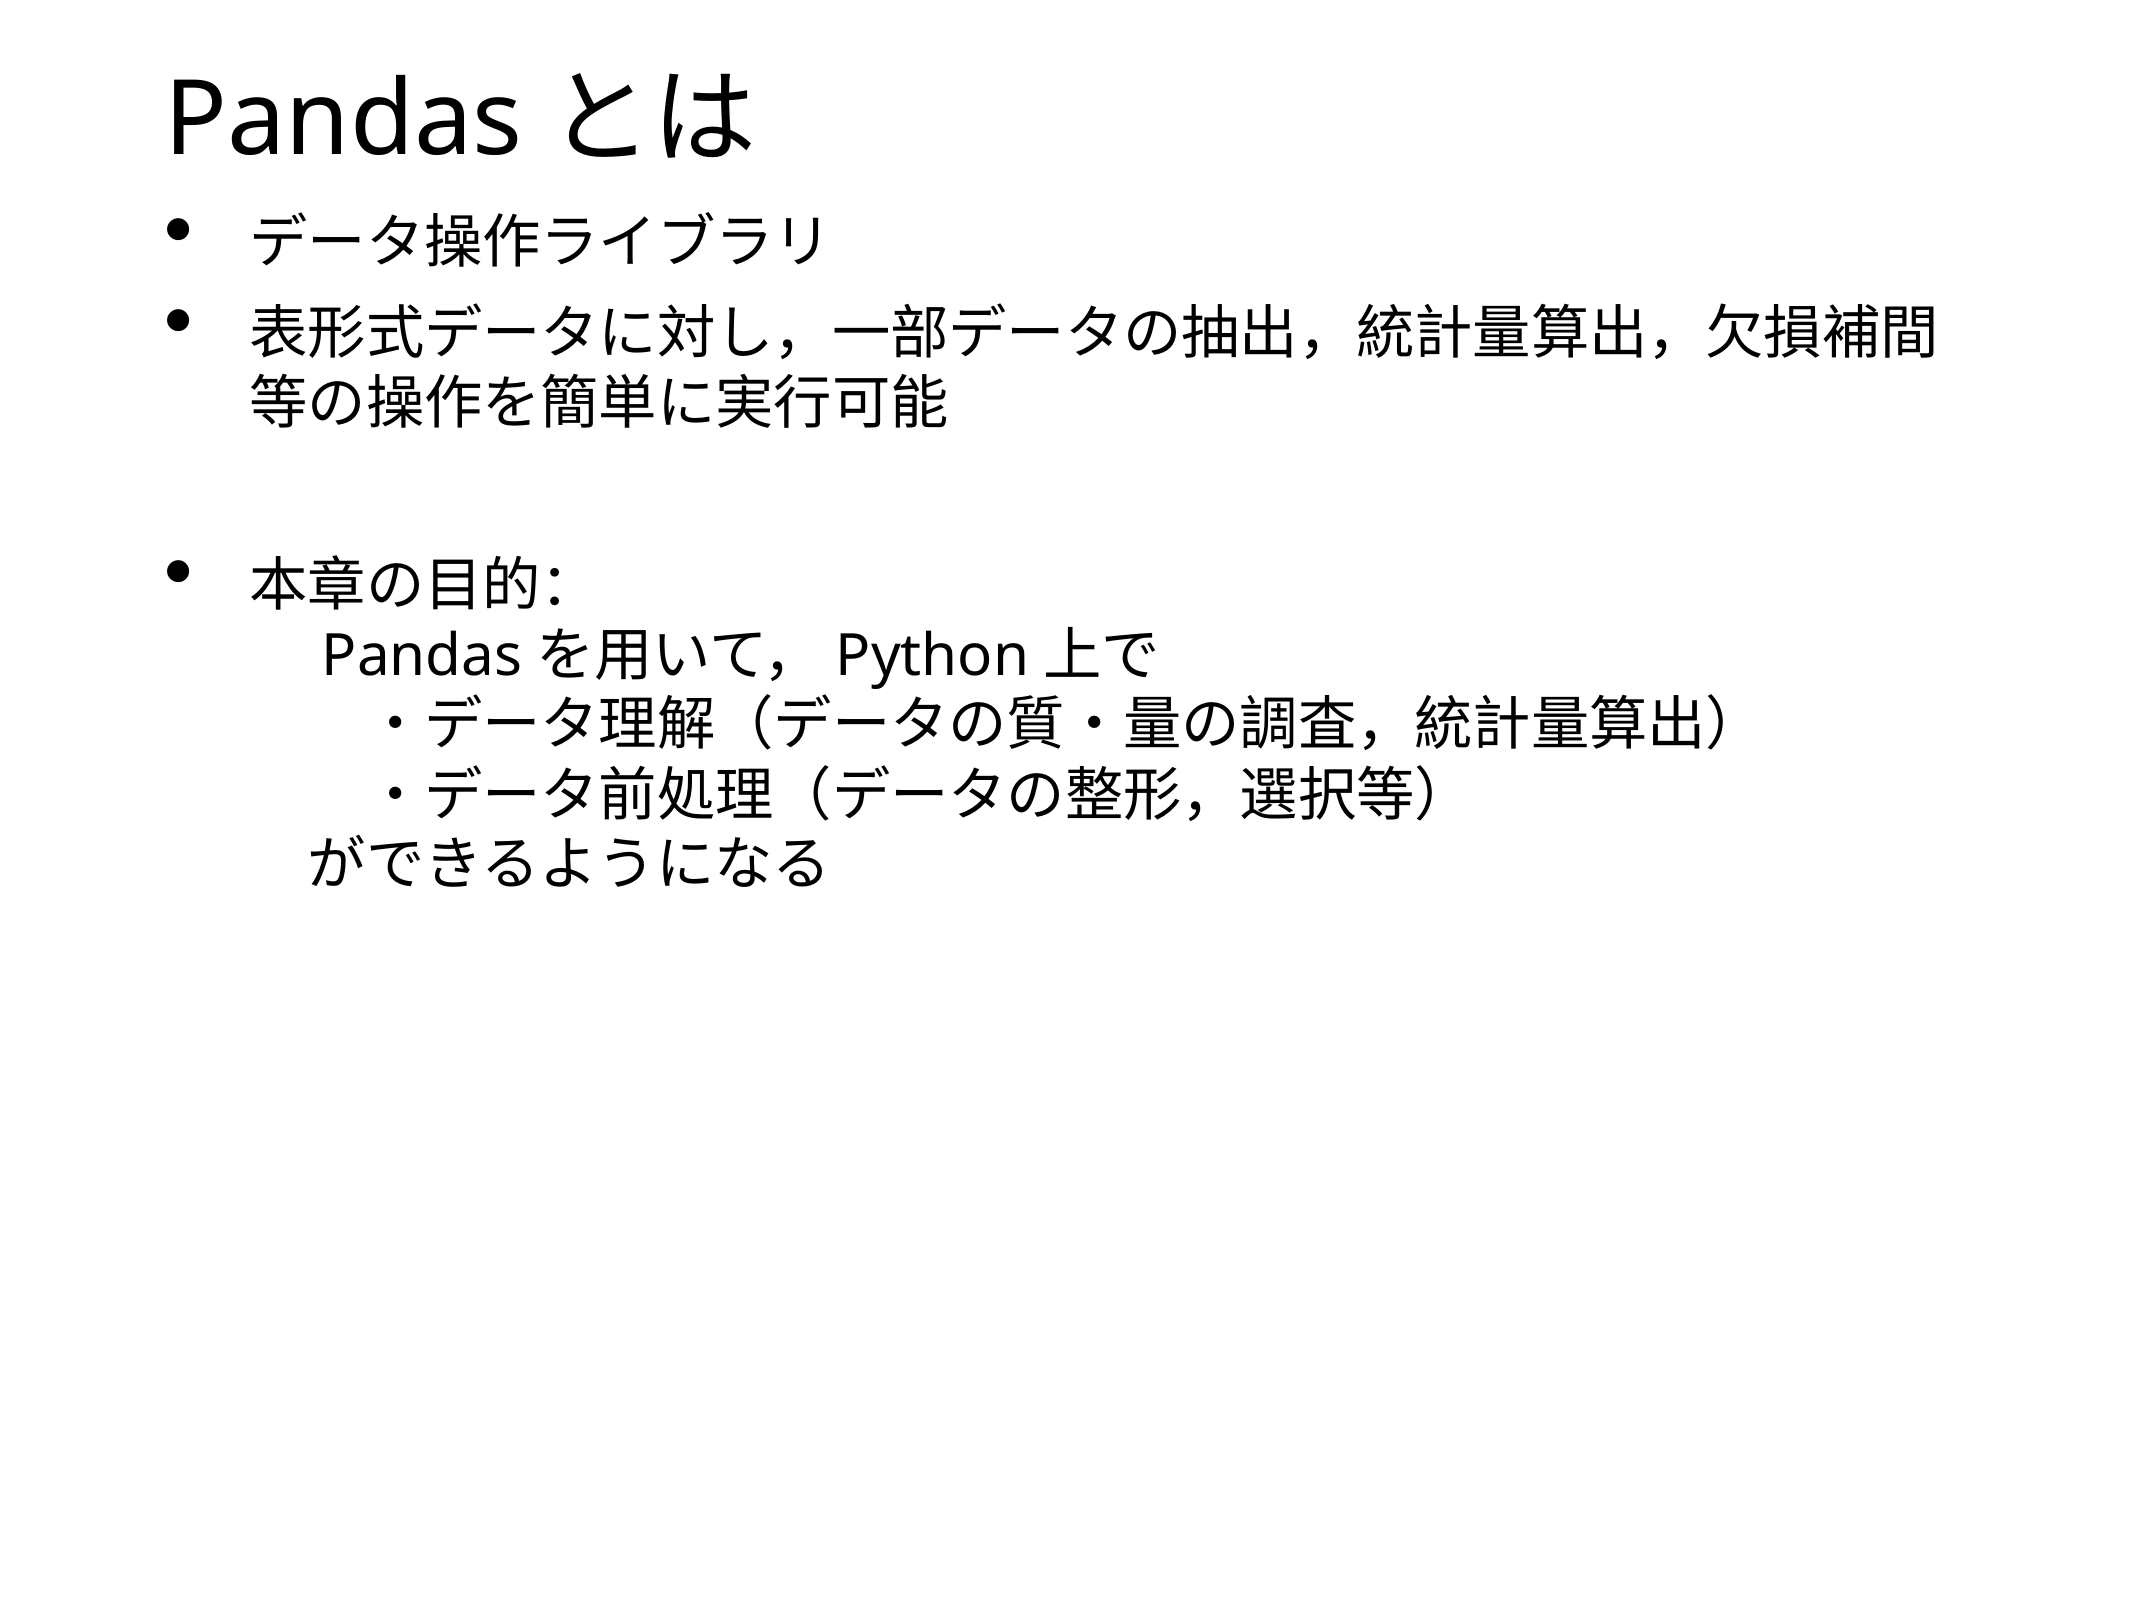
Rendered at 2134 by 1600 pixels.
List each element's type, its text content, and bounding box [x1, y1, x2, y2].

title Pandasとは [155, 41, 1978, 193]
list データ操作ライブラリ 表形式データに対し，一部データの抽出，統計量算出，欠損補間 等の操作を簡単に実行可能 本章の目的： Pandasを用いて，Python上で ・データ理解（データの質・量の調査，統計量算出） ・データ前処理（データの整形，選択等） ができるようになる [155, 195, 2049, 1242]
